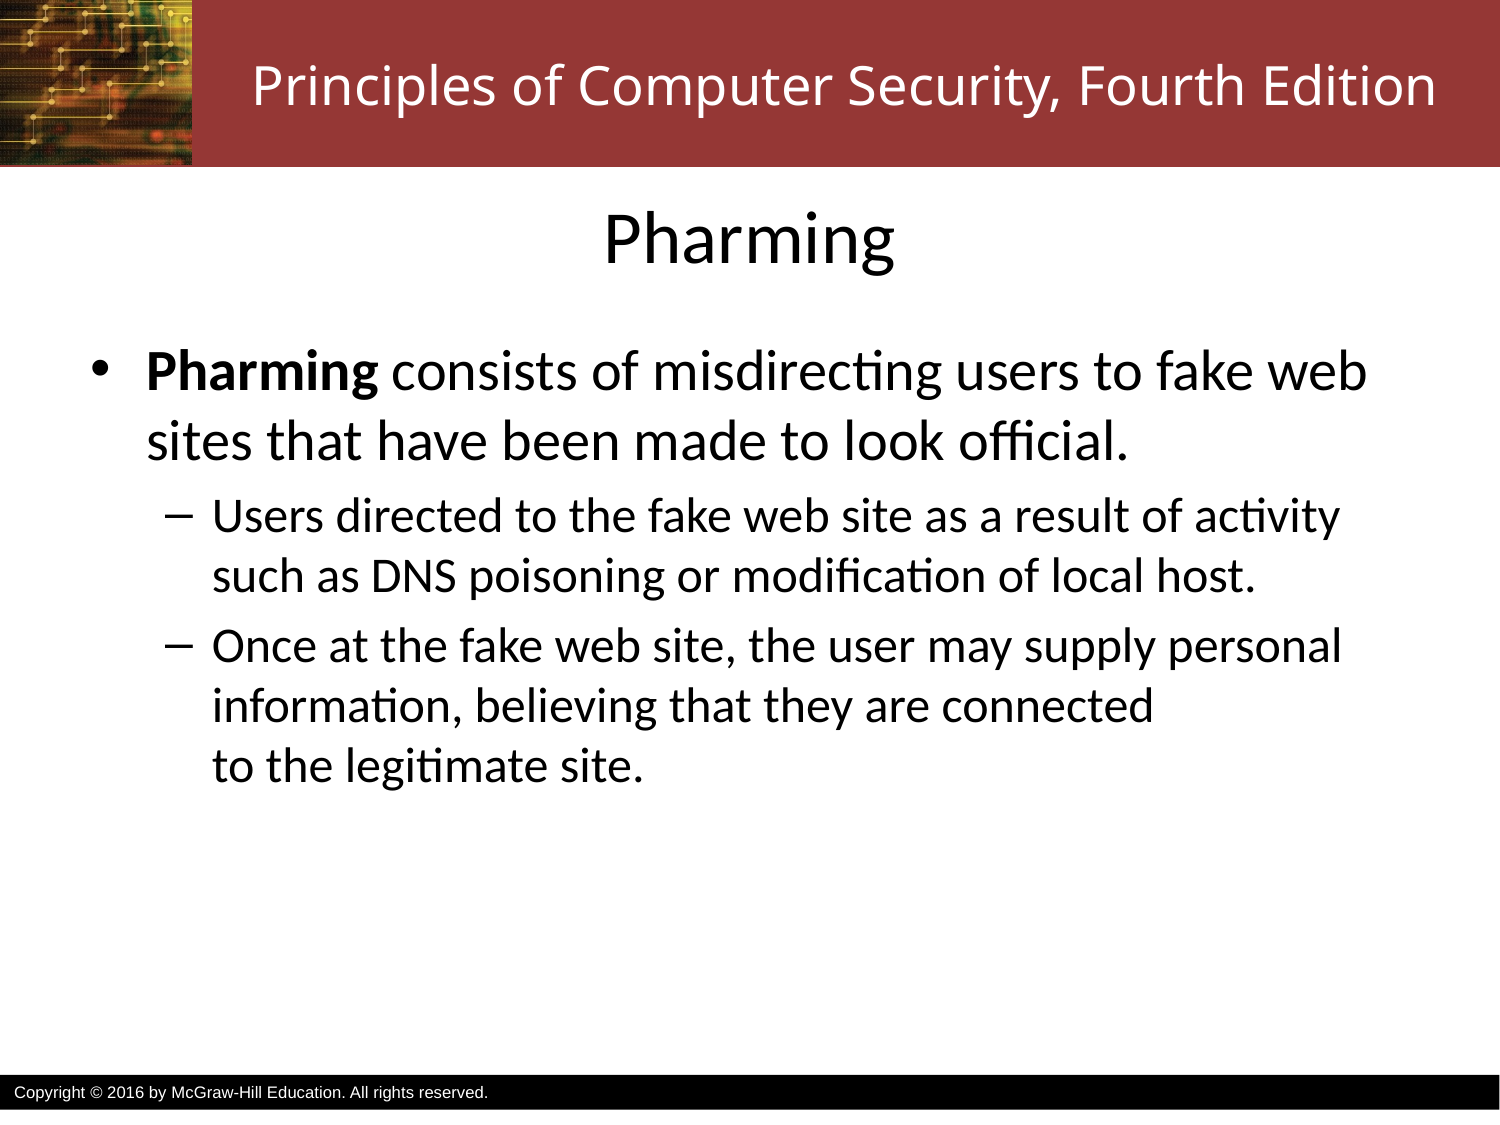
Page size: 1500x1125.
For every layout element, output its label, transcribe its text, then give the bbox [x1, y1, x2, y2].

picture [0, 0, 192, 165]
list Pharming consists of misdirecting users to fake web sites that have been made to look official. Users directed to the fake web site as a result of activity such as DNS poisoning or modification of local host. Once at the fake web site, the user may supply personal information, believing that they are connected to the legitimate site. [75, 324, 1425, 1005]
title Pharming [75, 181, 1425, 324]
